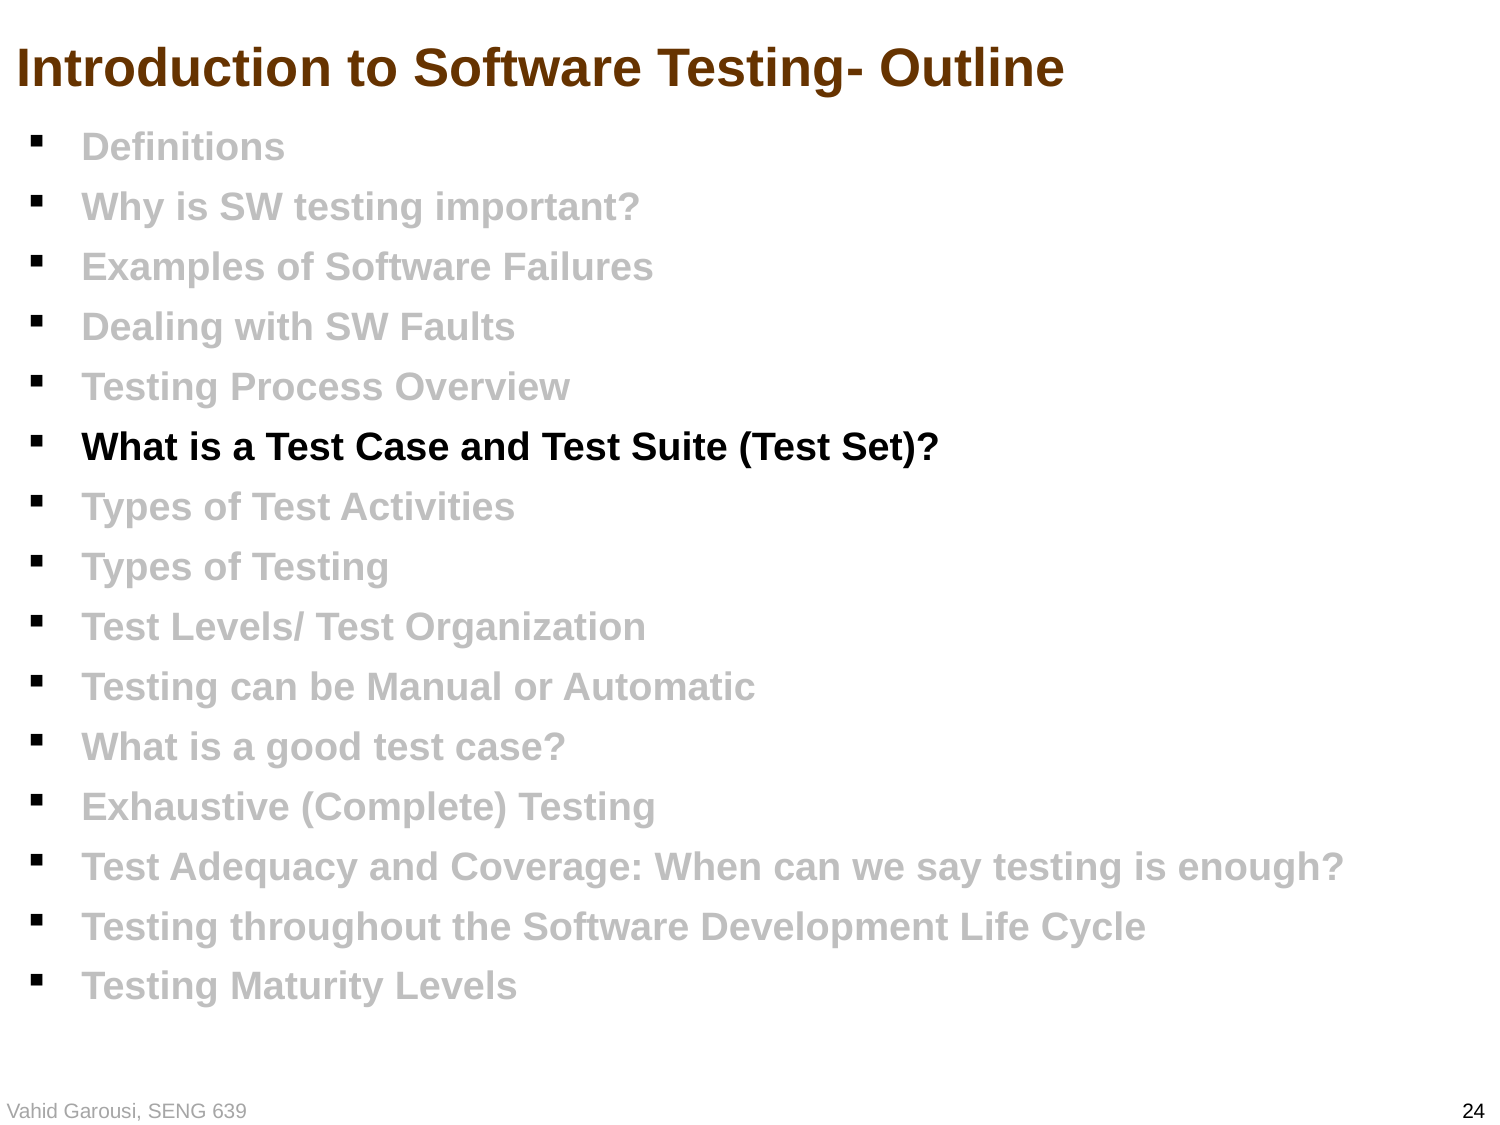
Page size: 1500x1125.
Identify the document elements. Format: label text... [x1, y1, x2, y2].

list Definitions Why is SW testing important? Examples of Software Failures Dealing with SW Faults Testing Process Overview What is a Test Case and Test Suite (Test Set)? Types of Test Activities Types of Testing Test Levels/ Test Organization Testing can be Manual or Automatic What is a good test case? Exhaustive (Complete) Testing Test Adequacy and Coverage: When can we say testing is enough? Testing throughout the Software Development Life Cycle Testing Maturity Levels [12, 117, 1448, 1072]
title Introduction to Software Testing- Outline [0, 1, 1500, 115]
